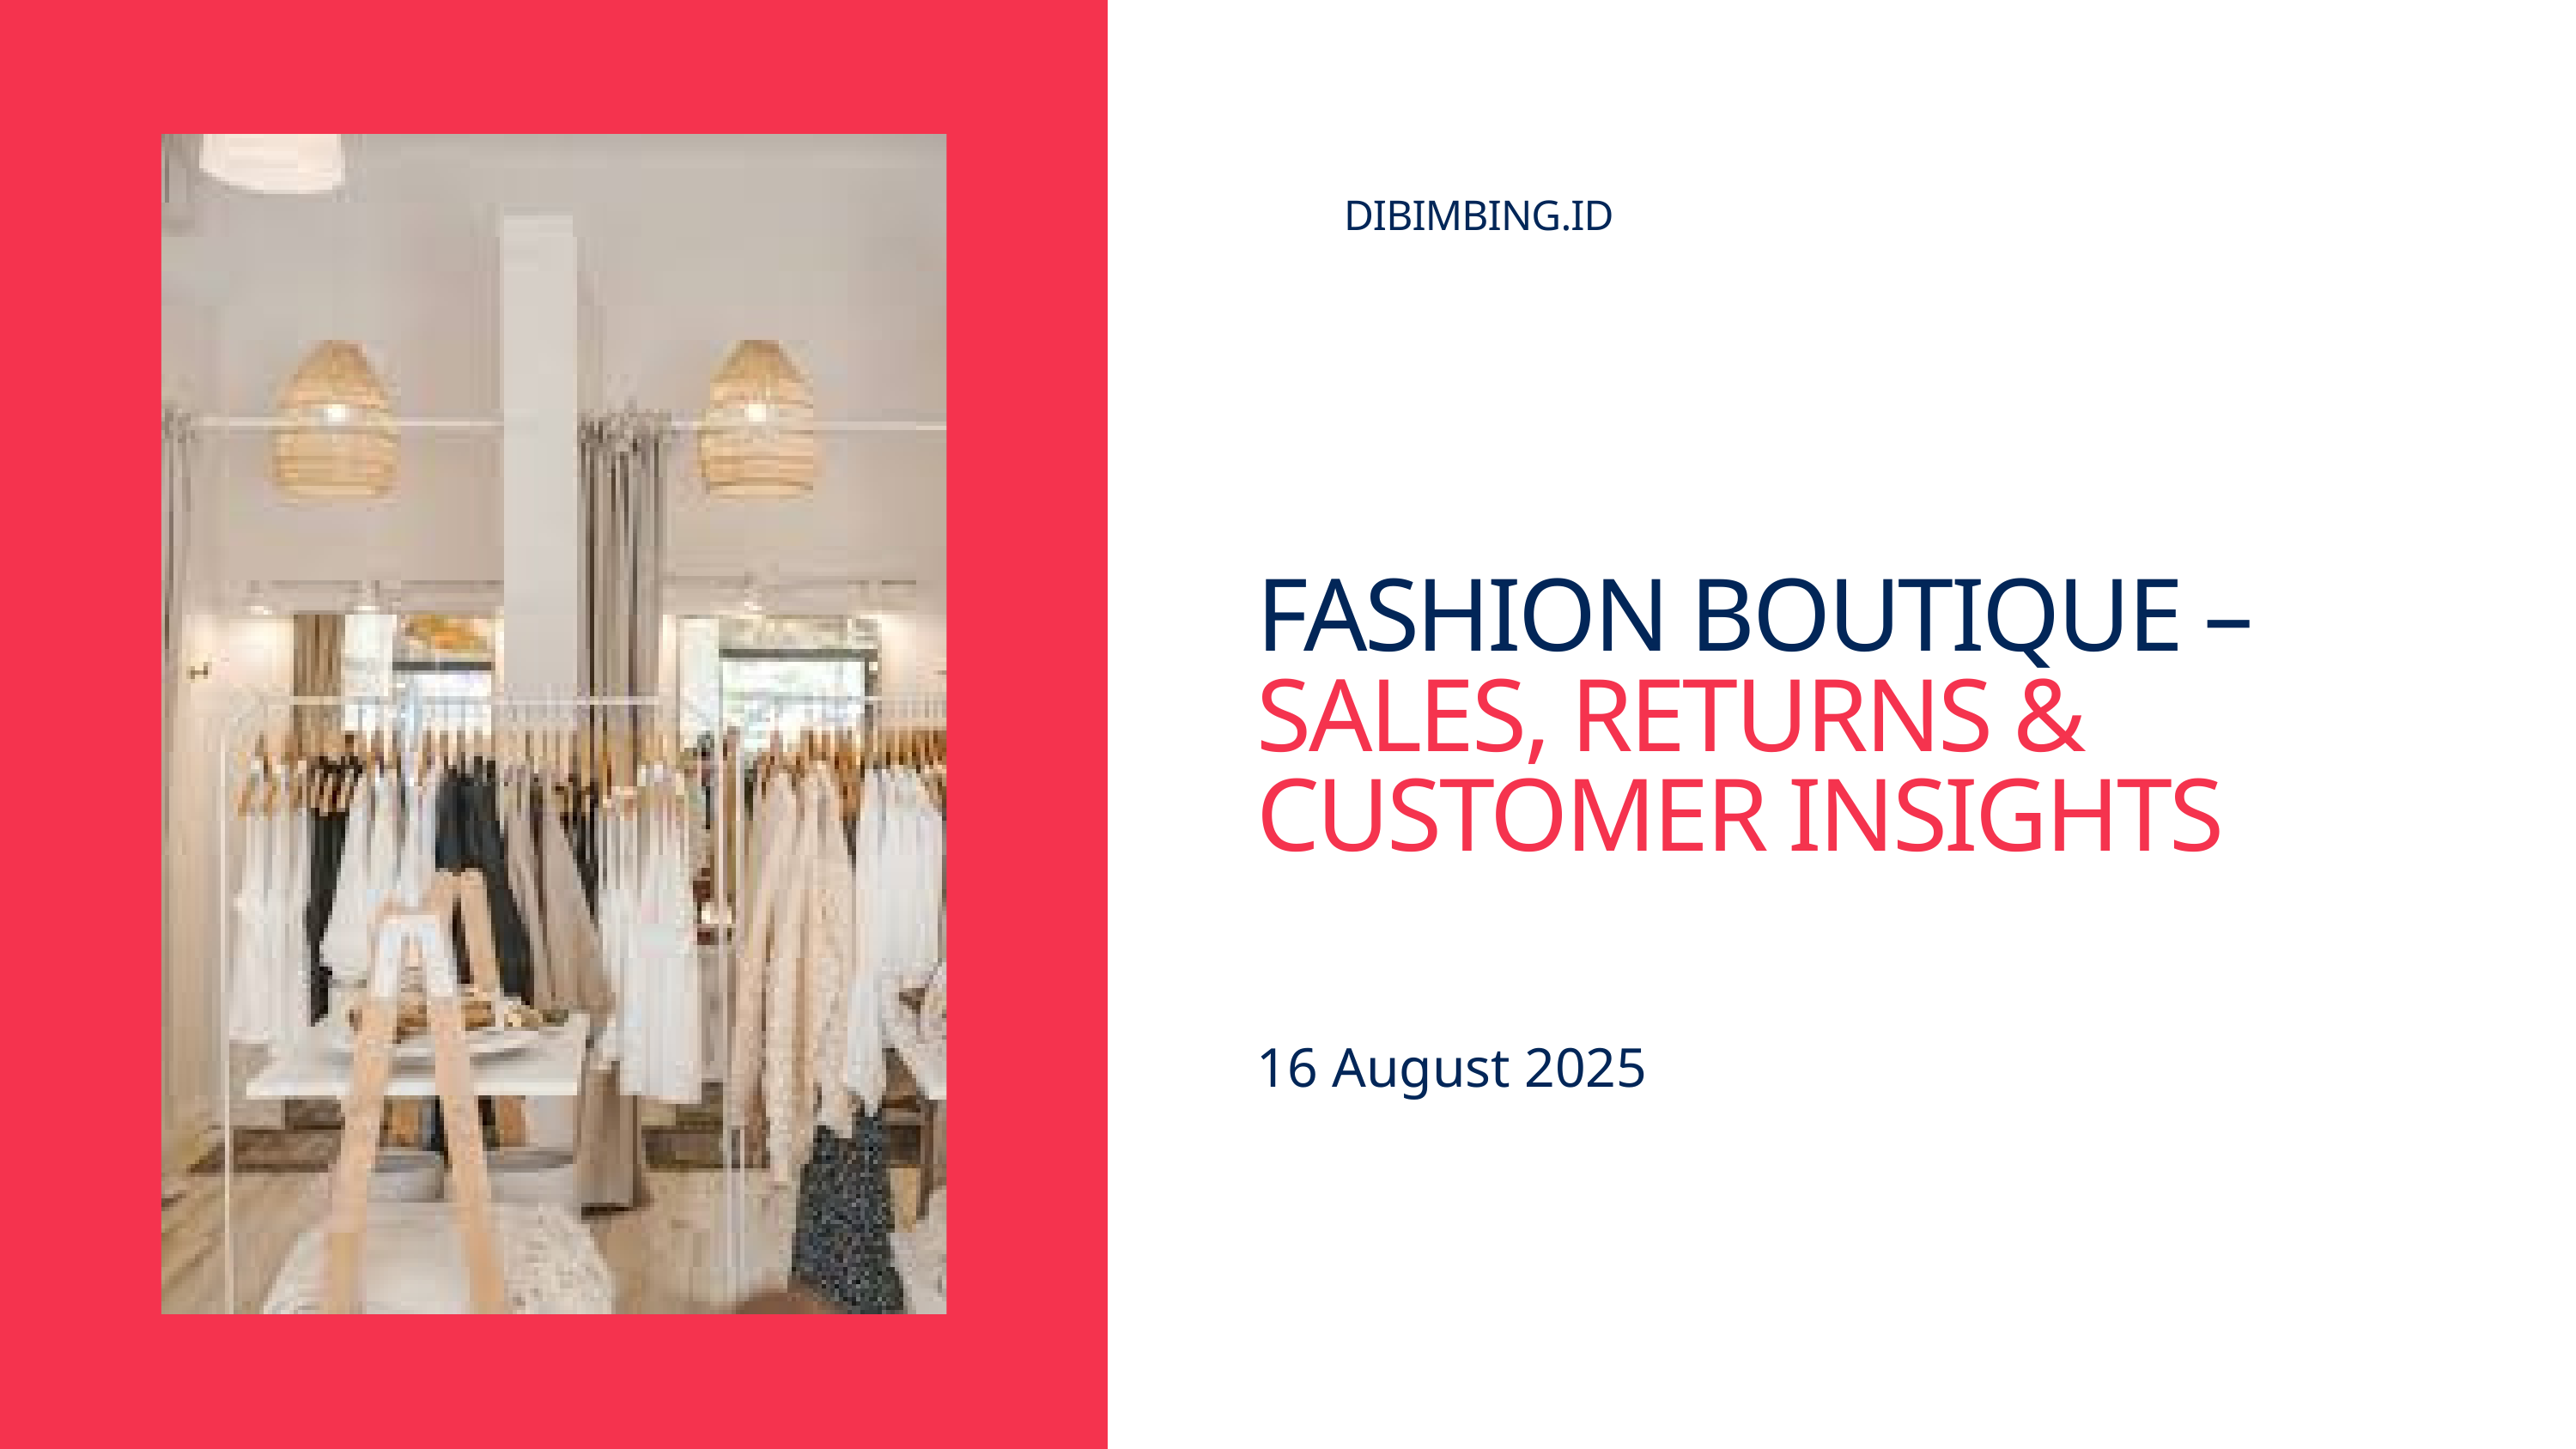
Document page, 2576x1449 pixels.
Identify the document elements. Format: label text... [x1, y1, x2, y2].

text_box FASHION BOUTIQUE – SALES, RETURNS & CUSTOMER INSIGHTS [1256, 570, 2312, 871]
text_box DIBIMBING.ID [1344, 180, 2026, 239]
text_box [0, 0, 1109, 1449]
text_box 16 August 2025 [1256, 1022, 1728, 1098]
